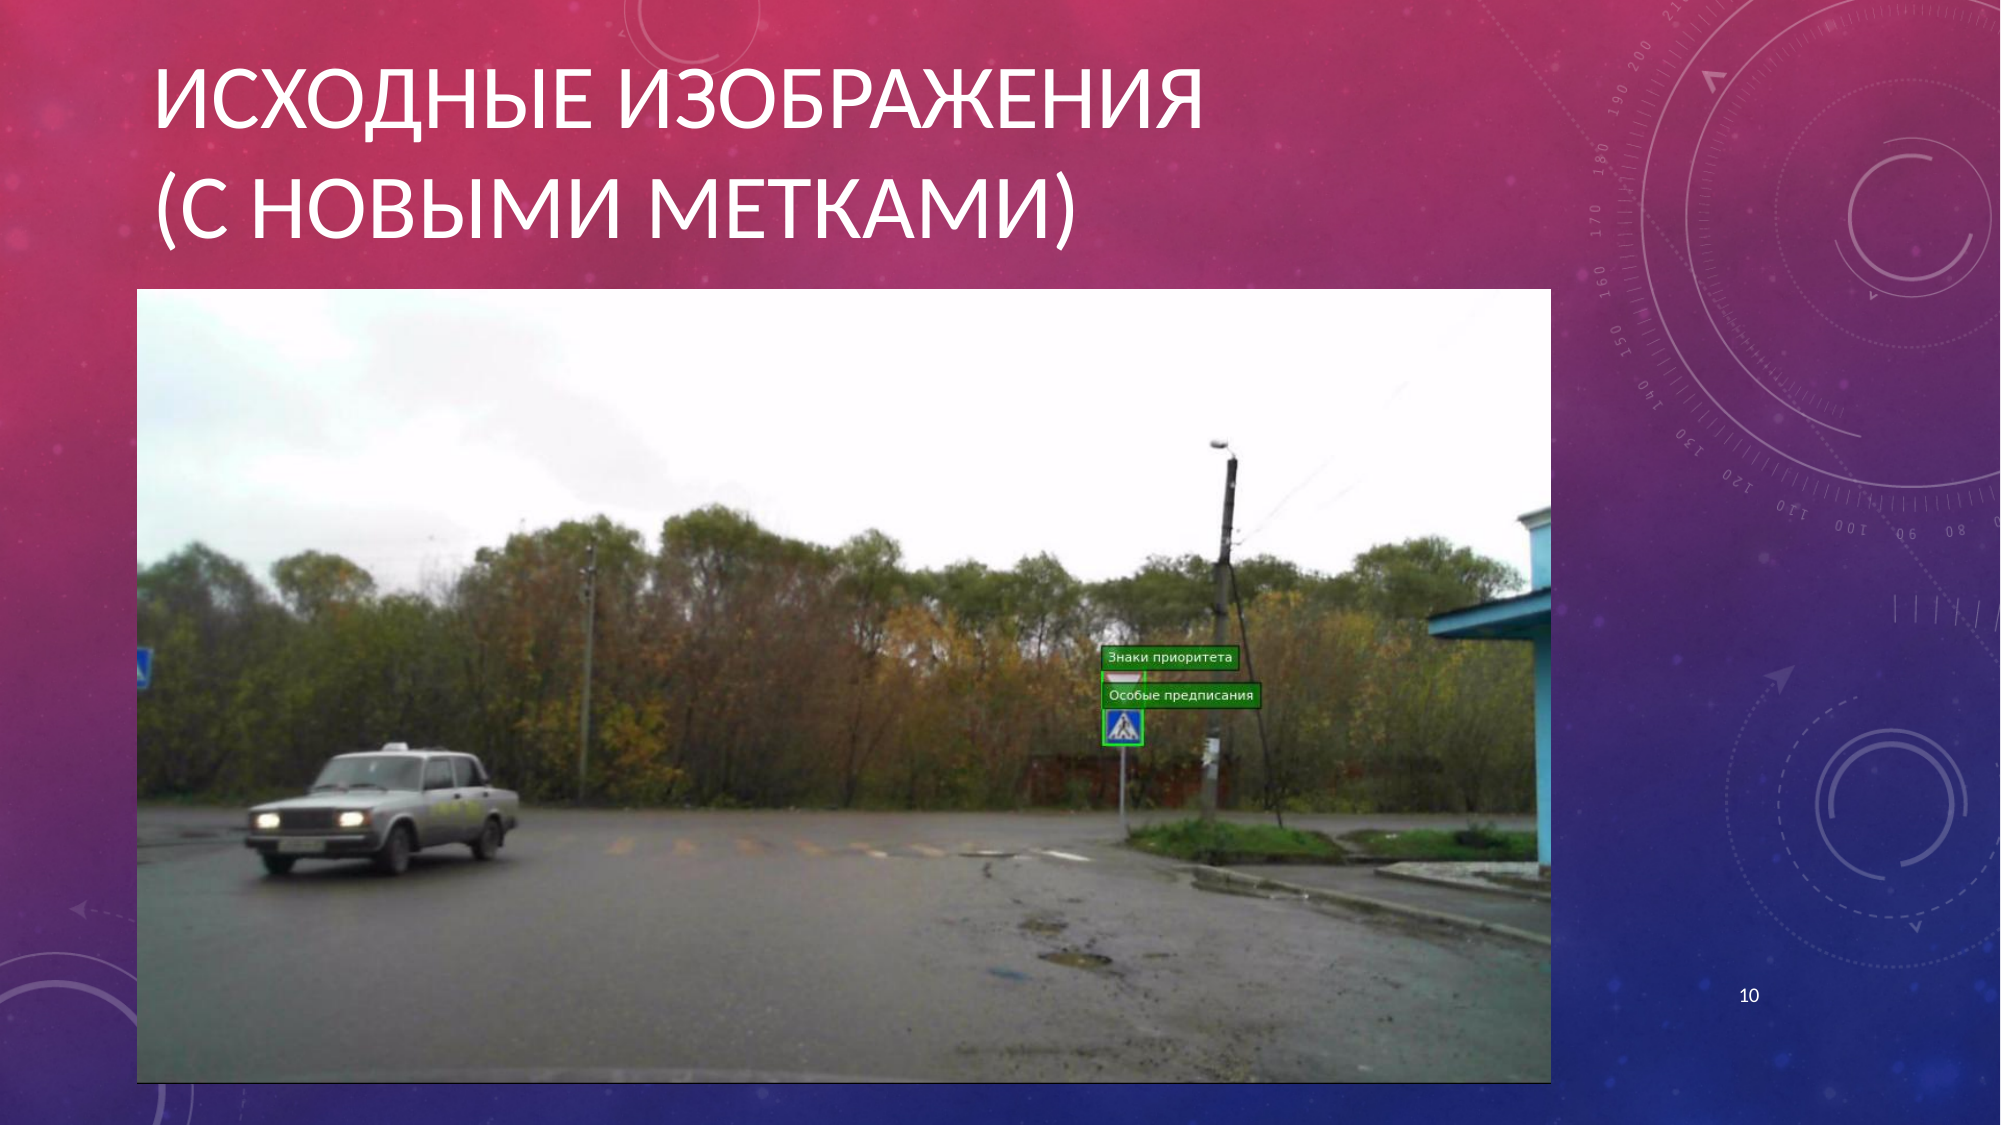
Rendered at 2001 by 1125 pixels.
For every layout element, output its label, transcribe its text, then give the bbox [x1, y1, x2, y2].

title Исходные изображения (с новыми метками) [137, 27, 1800, 266]
picture [0, 0, 2001, 1125]
slide_number 10 [1684, 963, 1775, 1025]
